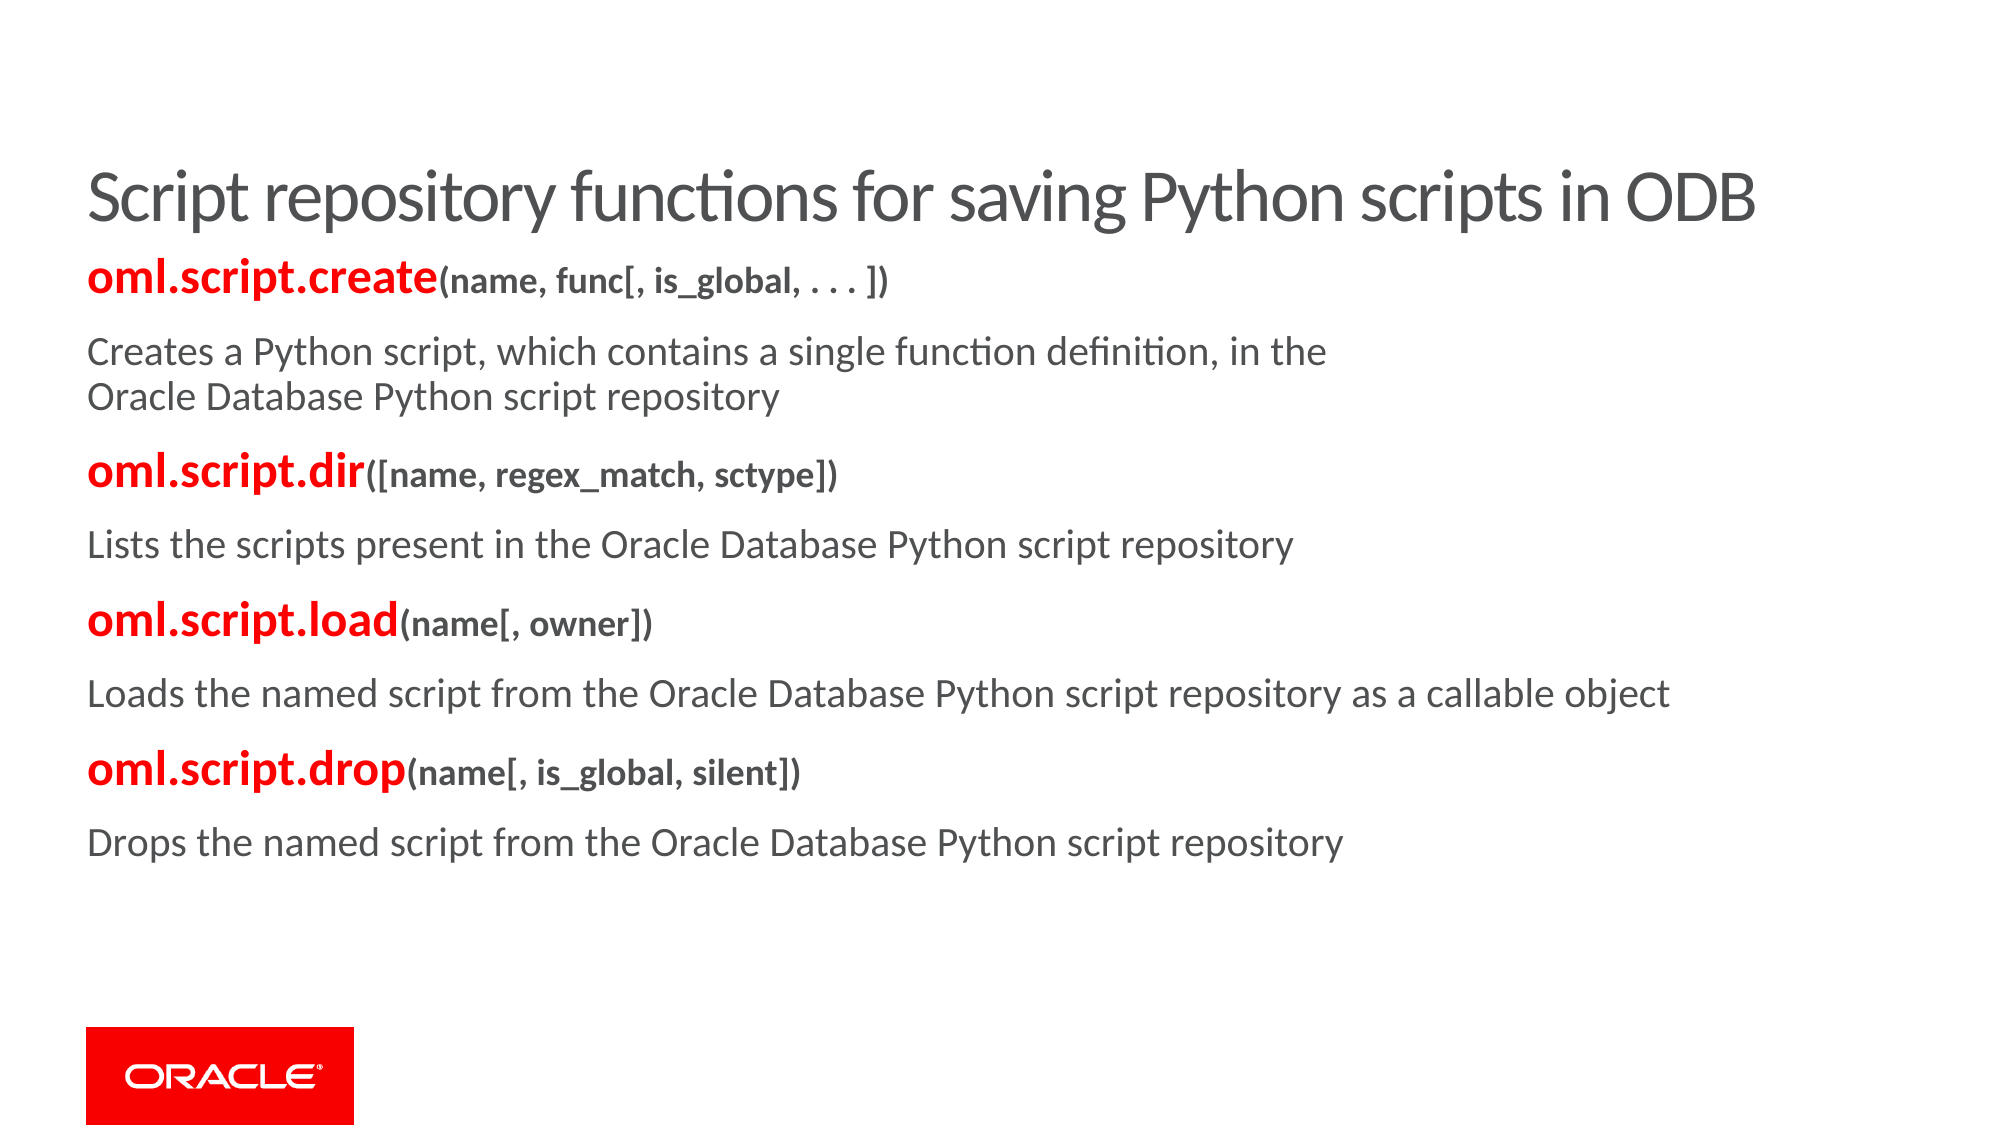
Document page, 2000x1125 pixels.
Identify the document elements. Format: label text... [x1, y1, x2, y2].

title Script repository functions for saving Python scripts in ODB [87, 90, 1913, 236]
list oml.script.create(name, func[, is_global, . . . ]) Creates a Python script, which contains a single function definition, in the Oracle Database Python script repository oml.script.dir([name, regex_match, sctype]) Lists the scripts present in the Oracle Database Python script repository oml.script.load(name[, owner]) Loads the named script from the Oracle Database Python script repository as a callable object oml.script.drop(name[, is_global, silent]) Drops the named script from the Oracle Database Python script repository [87, 249, 1913, 975]
picture [86, 1027, 354, 1125]
